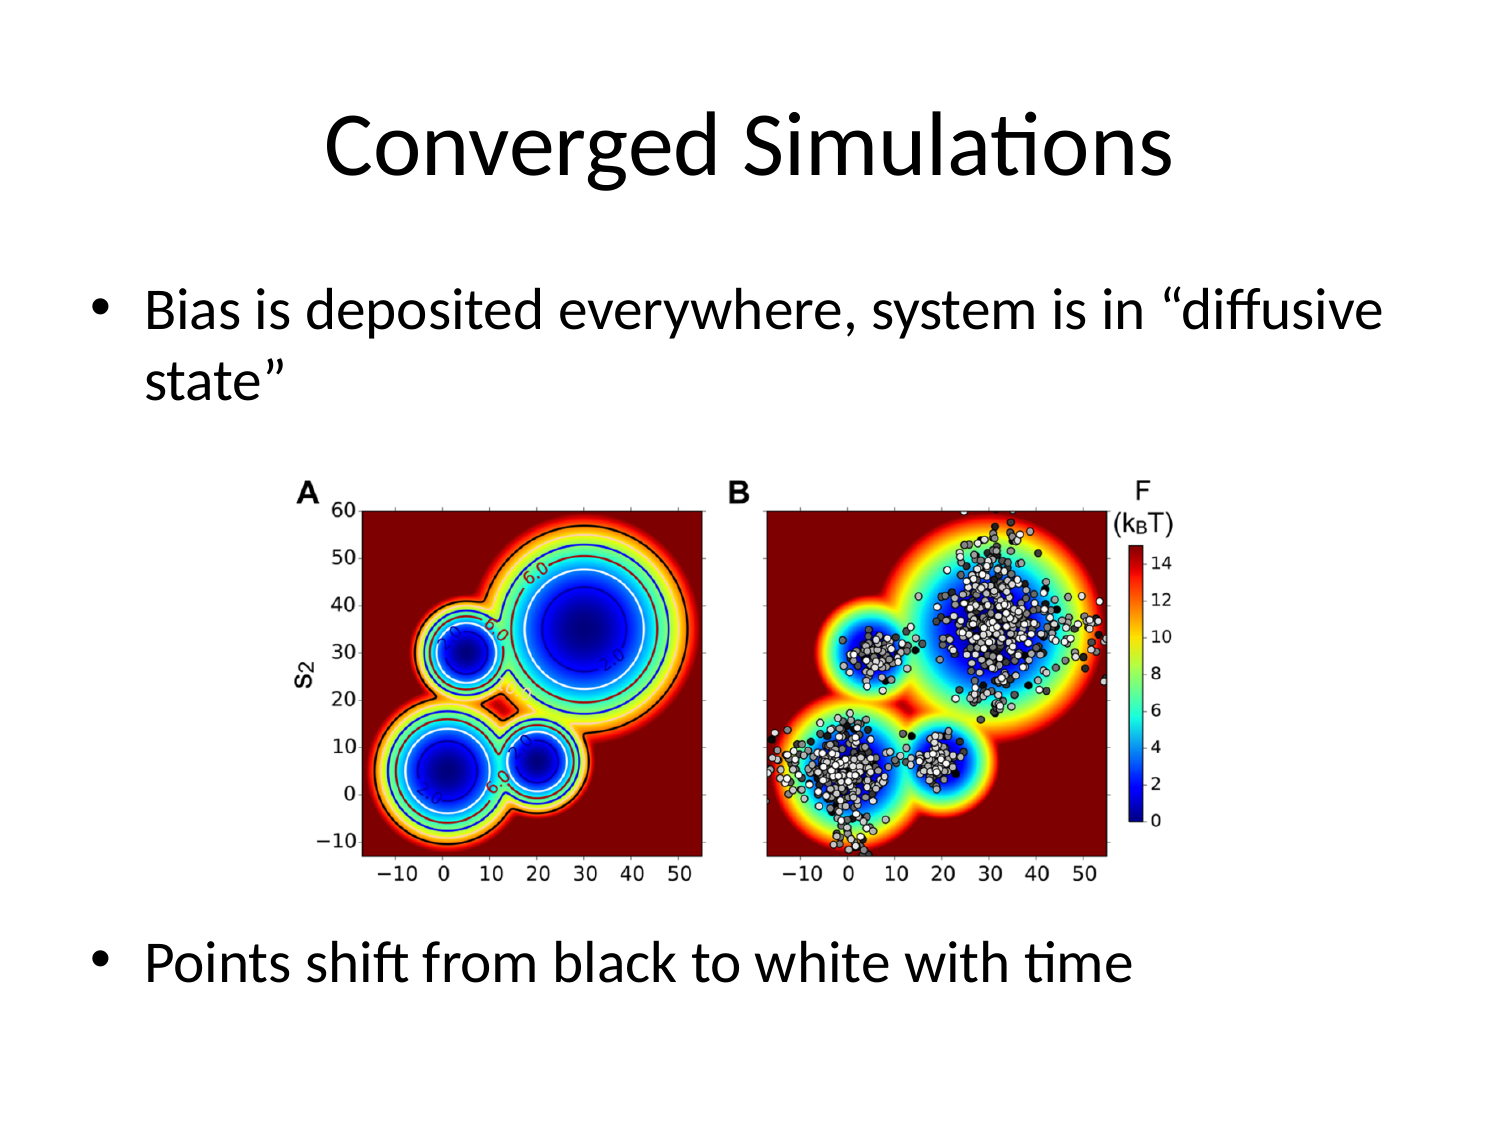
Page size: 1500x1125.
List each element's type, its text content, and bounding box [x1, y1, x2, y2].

title Converged Simulations [75, 45, 1425, 233]
picture [261, 463, 1199, 893]
list Bias is deposited everywhere, system is in “diffusive state” Points shift from black to white with time [75, 262, 1425, 1005]
